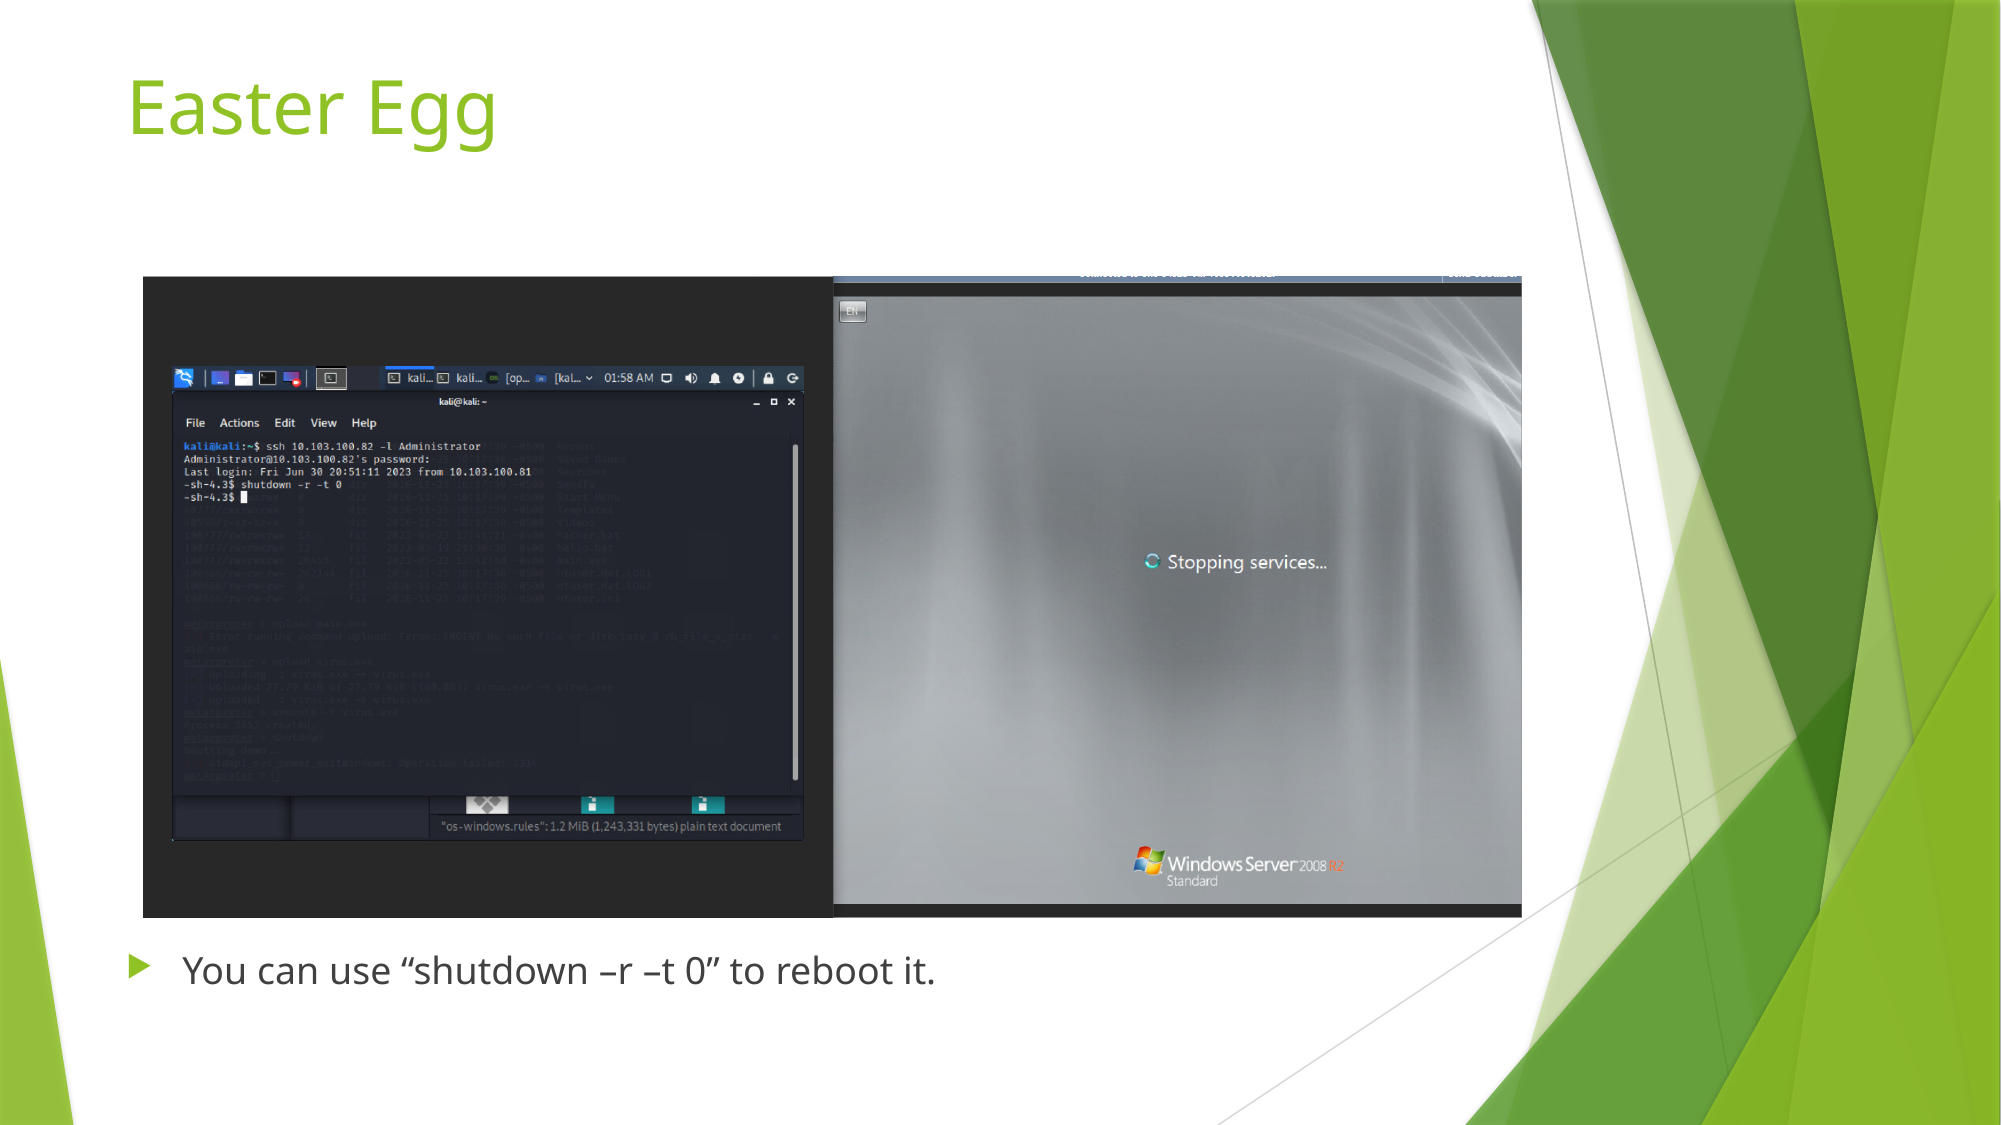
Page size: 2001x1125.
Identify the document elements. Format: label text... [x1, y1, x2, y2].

title Easter Egg [111, 51, 1522, 208]
list You can use “shutdown –r –t 0” to reboot it. [111, 939, 1522, 1074]
picture [142, 276, 1522, 919]
